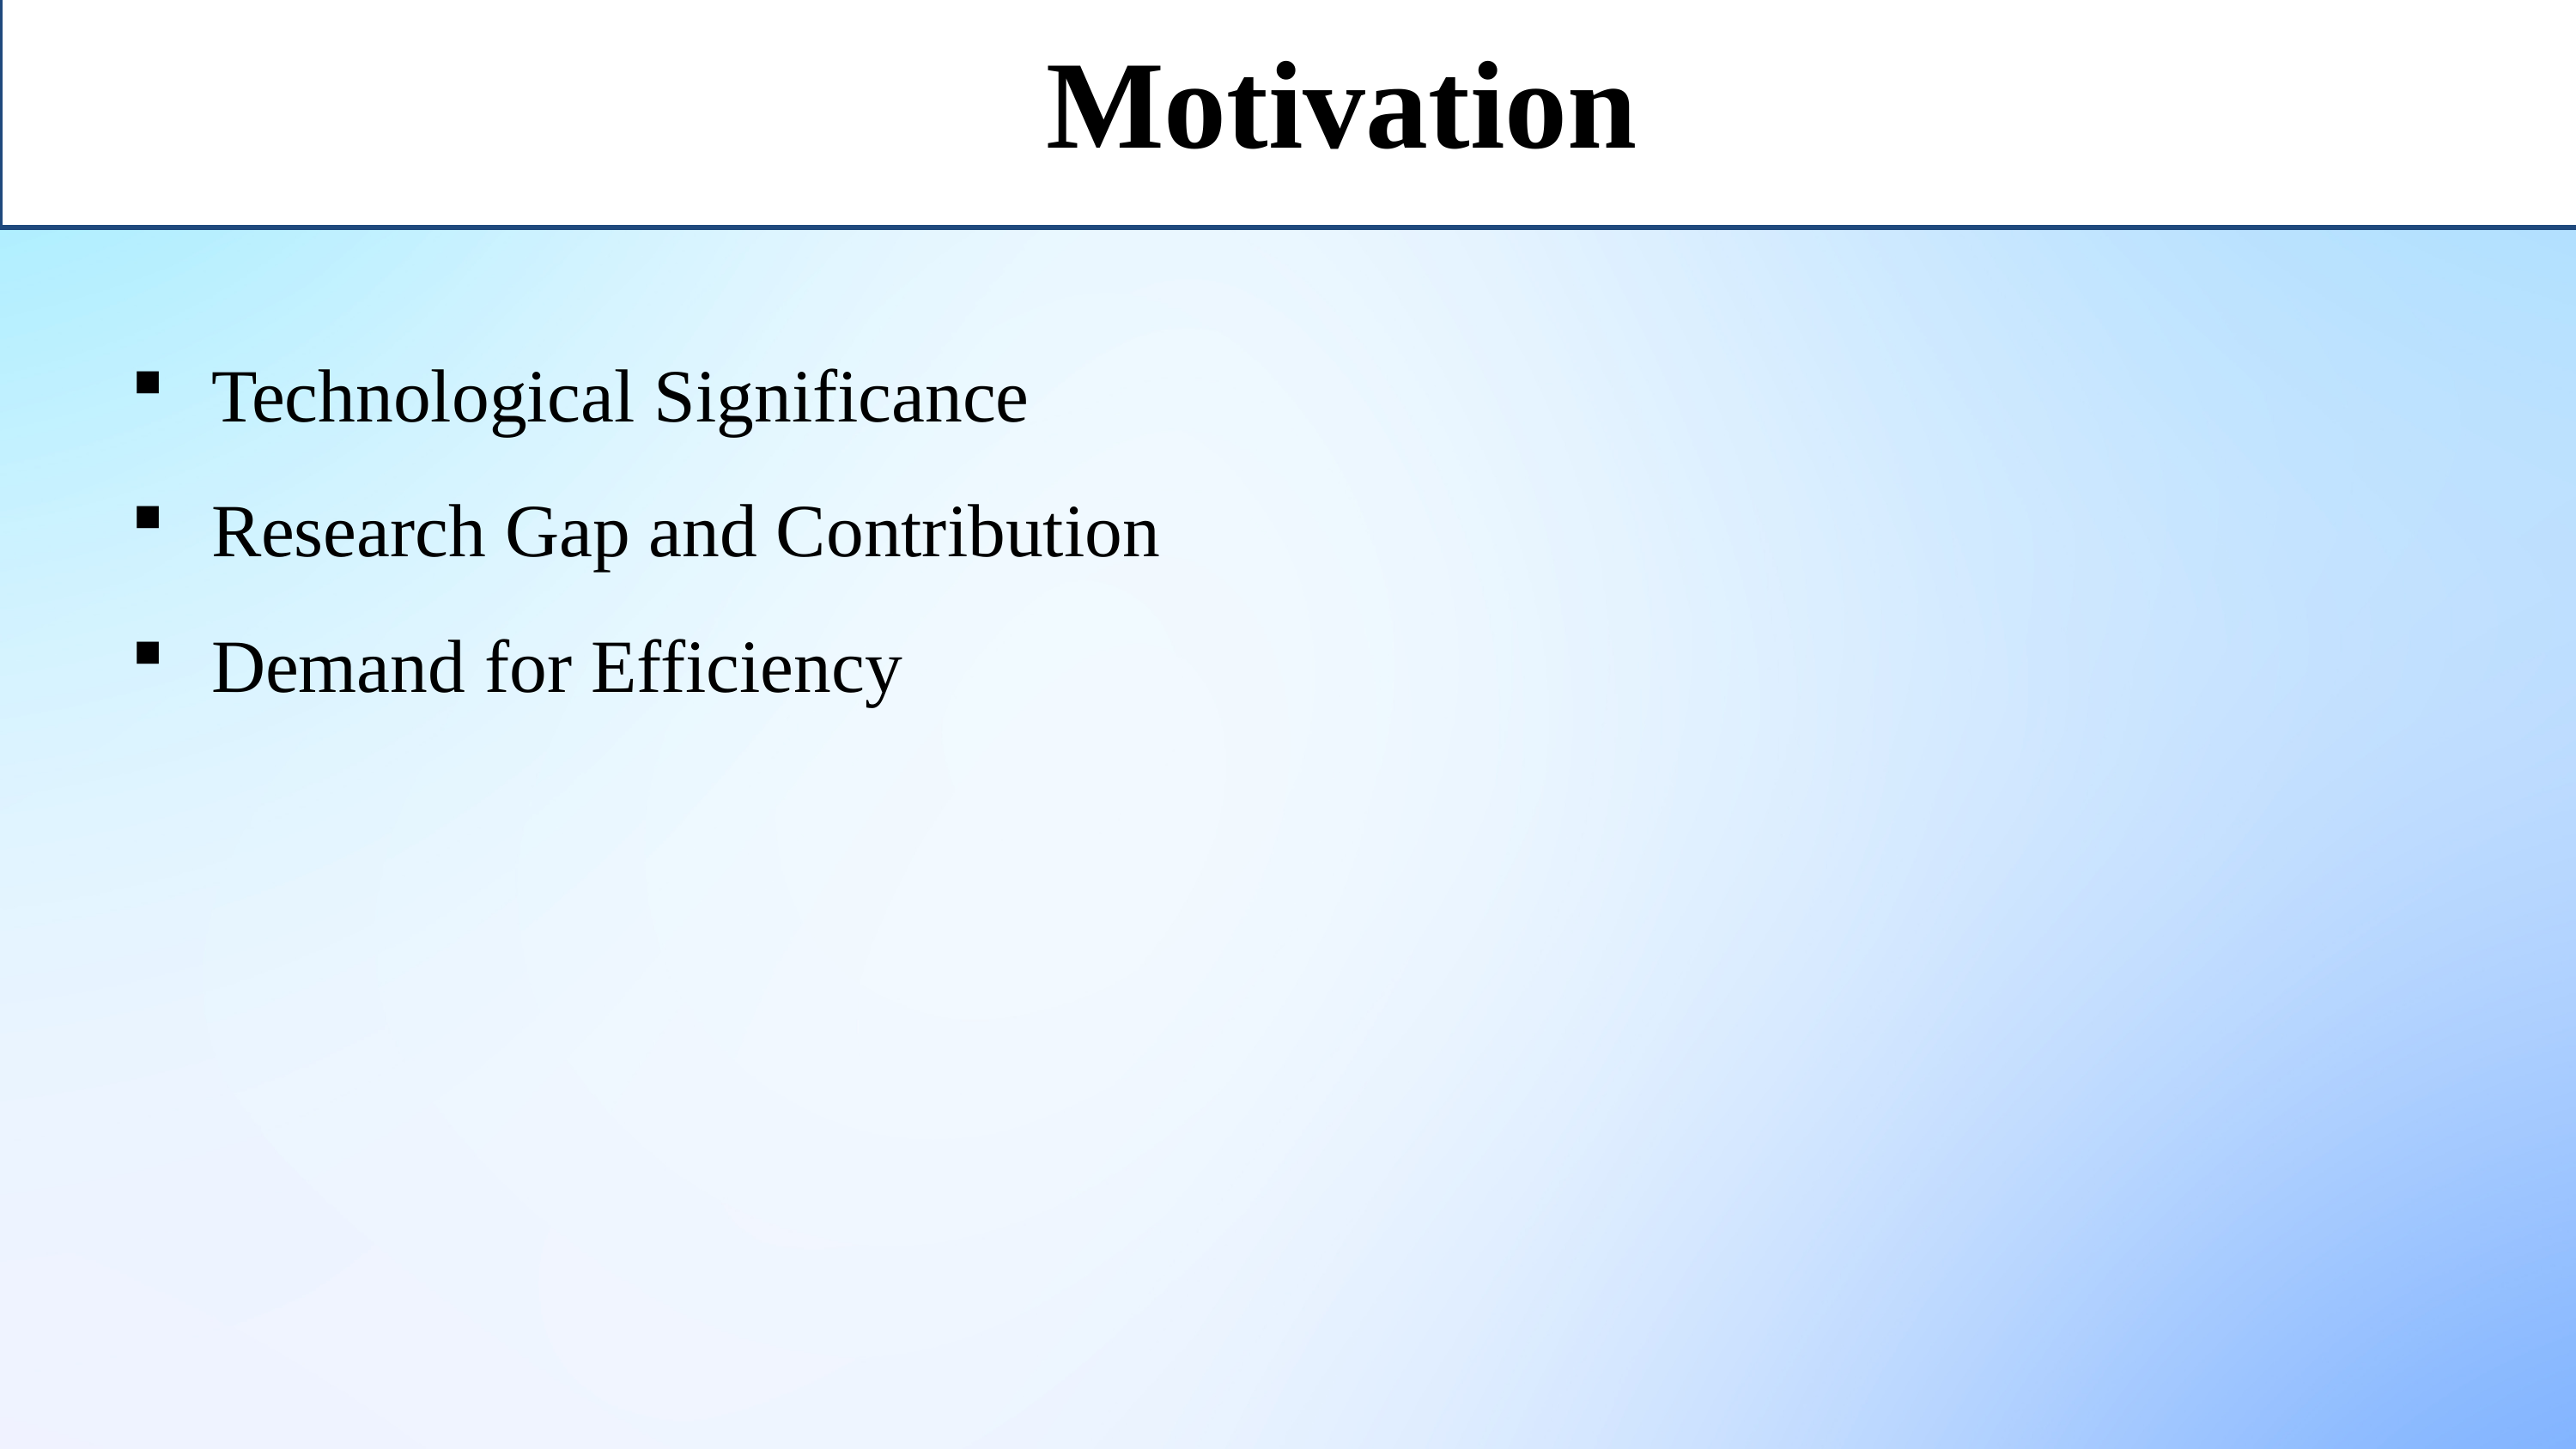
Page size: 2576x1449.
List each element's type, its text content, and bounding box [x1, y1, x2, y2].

text_box Technological Significance Research Gap and Contribution Demand for Efficiency [118, 294, 1710, 713]
text_box Motivation [139, 58, 2544, 174]
text_box [0, 0, 2576, 227]
text_box [0, 227, 2576, 1449]
